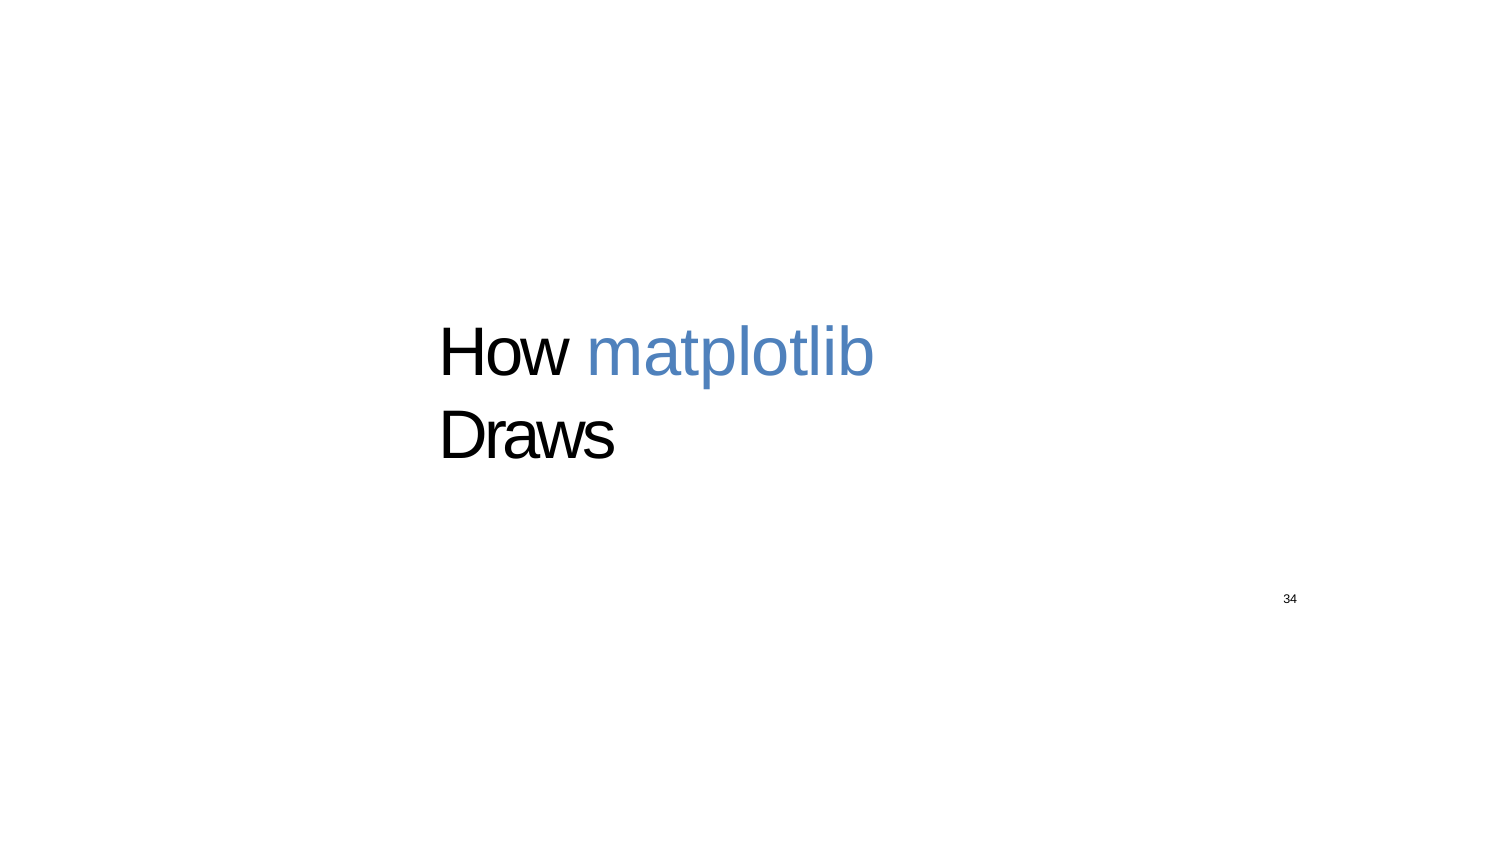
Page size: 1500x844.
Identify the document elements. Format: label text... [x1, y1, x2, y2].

title How matplotlib Draws [437, 305, 1063, 472]
slide_number 34 [1229, 352, 1298, 843]
